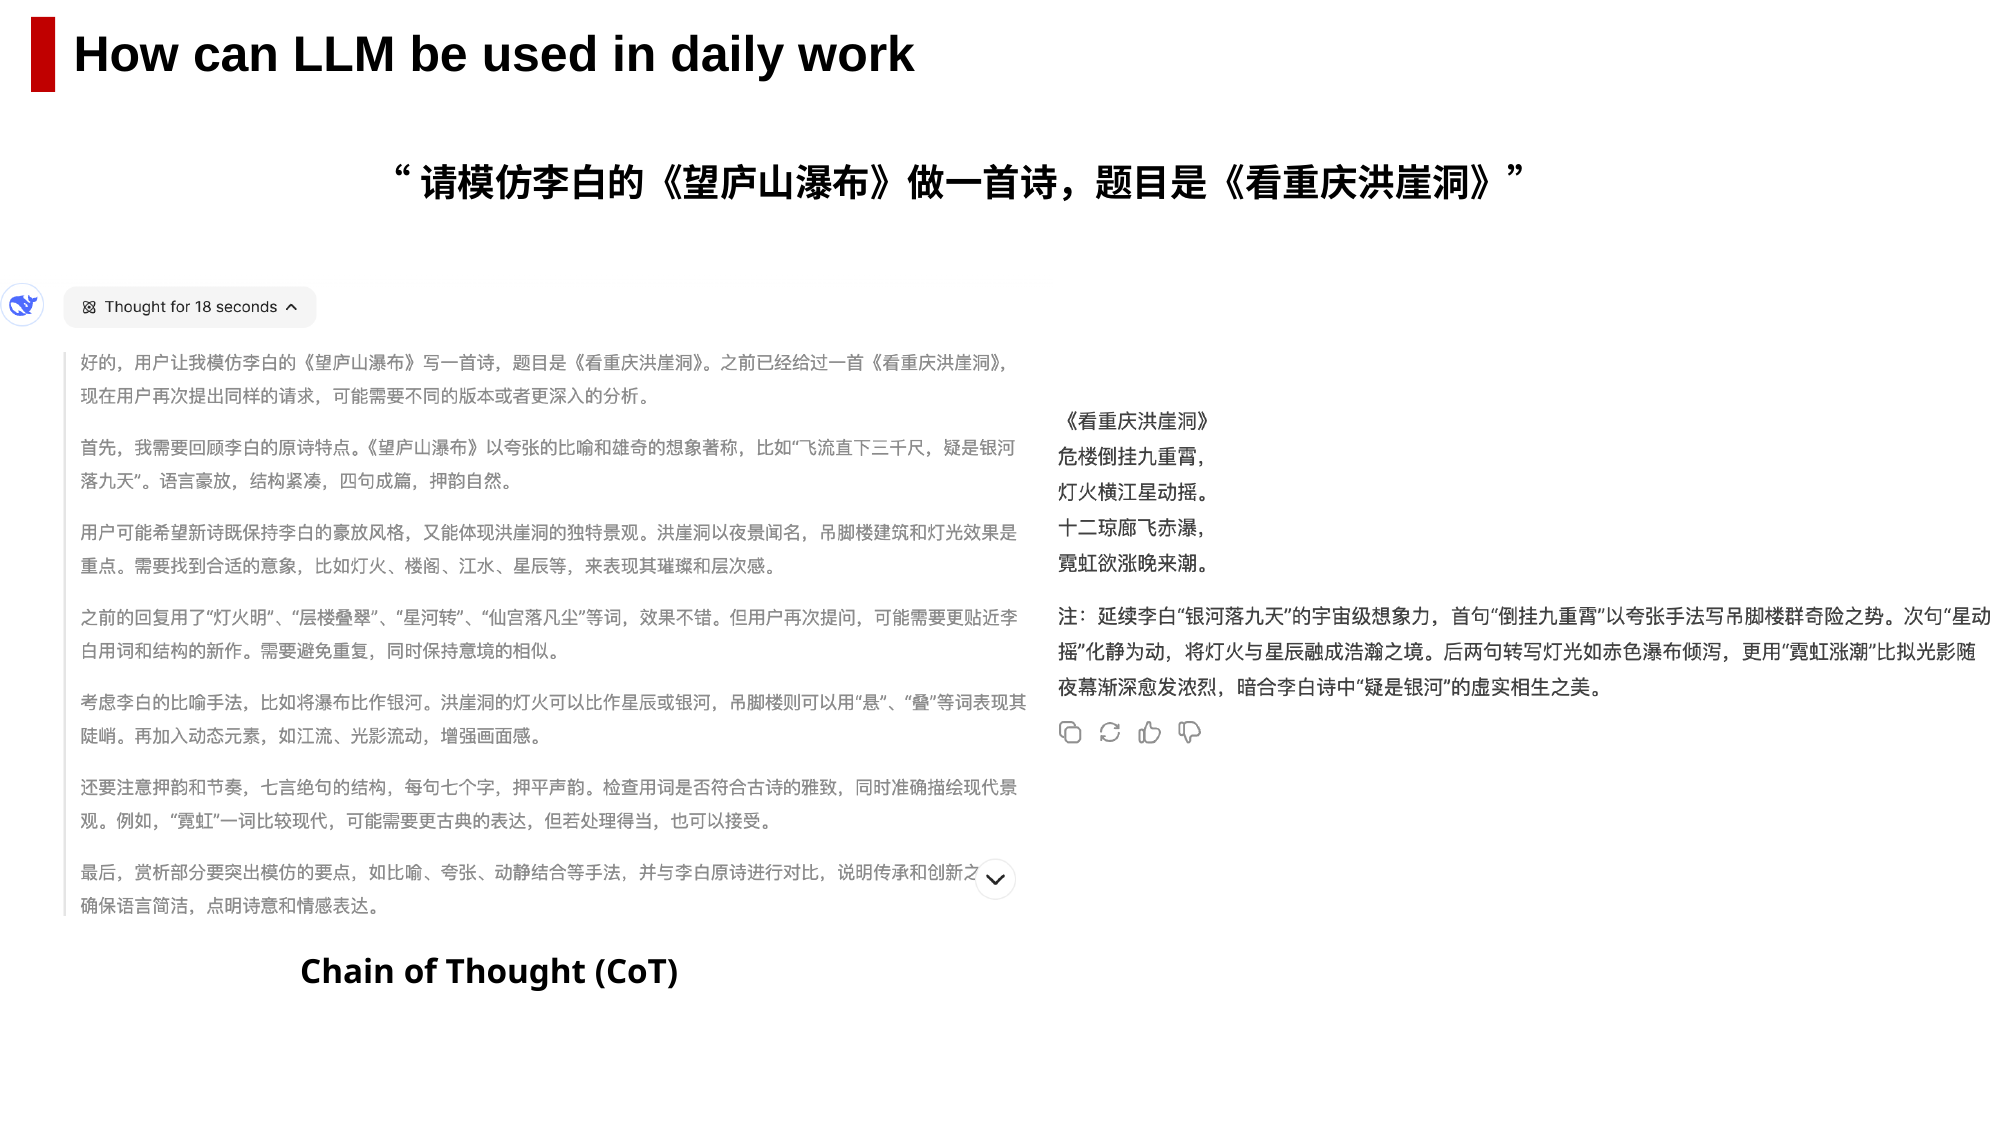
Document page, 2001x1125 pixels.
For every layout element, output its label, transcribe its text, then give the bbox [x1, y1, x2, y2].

text_box [30, 16, 56, 93]
text_box How can LLM be used in daily work [58, 13, 931, 89]
picture [0, 274, 2000, 924]
text_box “请模仿李白的《望庐山瀑布》做一首诗，题目是《看重庆洪崖洞》” [358, 151, 1584, 212]
text_box Chain of Thought (CoT) [285, 942, 694, 998]
